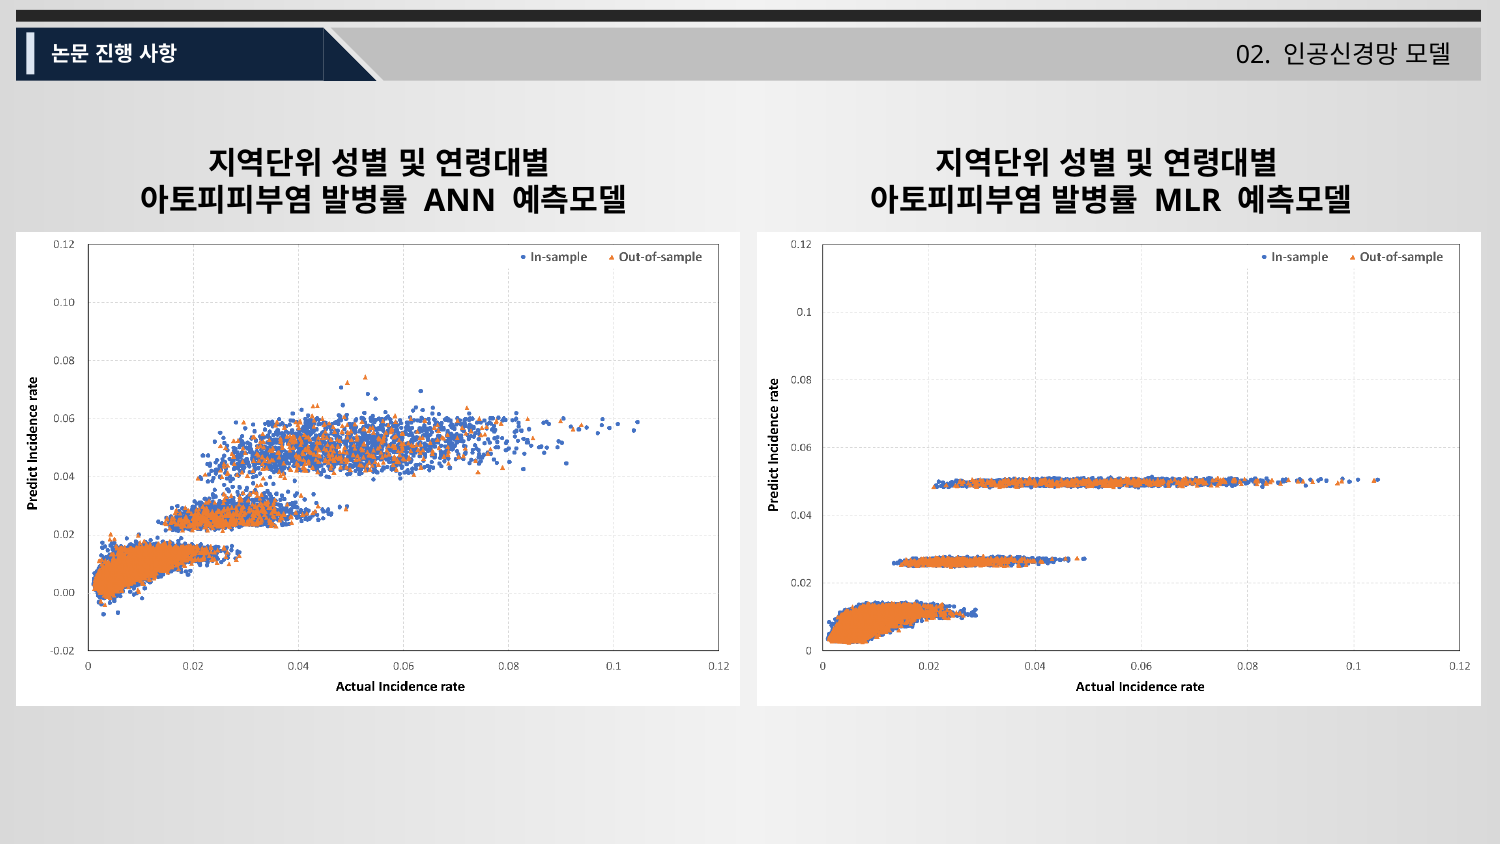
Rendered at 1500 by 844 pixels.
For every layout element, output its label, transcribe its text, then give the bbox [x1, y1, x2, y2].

text_box 지역단위 성별 및 연령대별 아토피피부염 발병률 ANN 예측모델 [42, 135, 726, 226]
text_box 논문 진행 사항 [36, 33, 207, 73]
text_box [330, 27, 1482, 81]
text_box [24, 30, 37, 76]
text_box 지역단위 성별 및 연령대별 아토피피부염 발병률 MLR 예측모델 [770, 135, 1453, 226]
text_box [14, 26, 321, 83]
picture [757, 232, 1482, 706]
picture [15, 232, 740, 706]
text_box [14, 8, 1483, 24]
text_box [321, 25, 328, 83]
